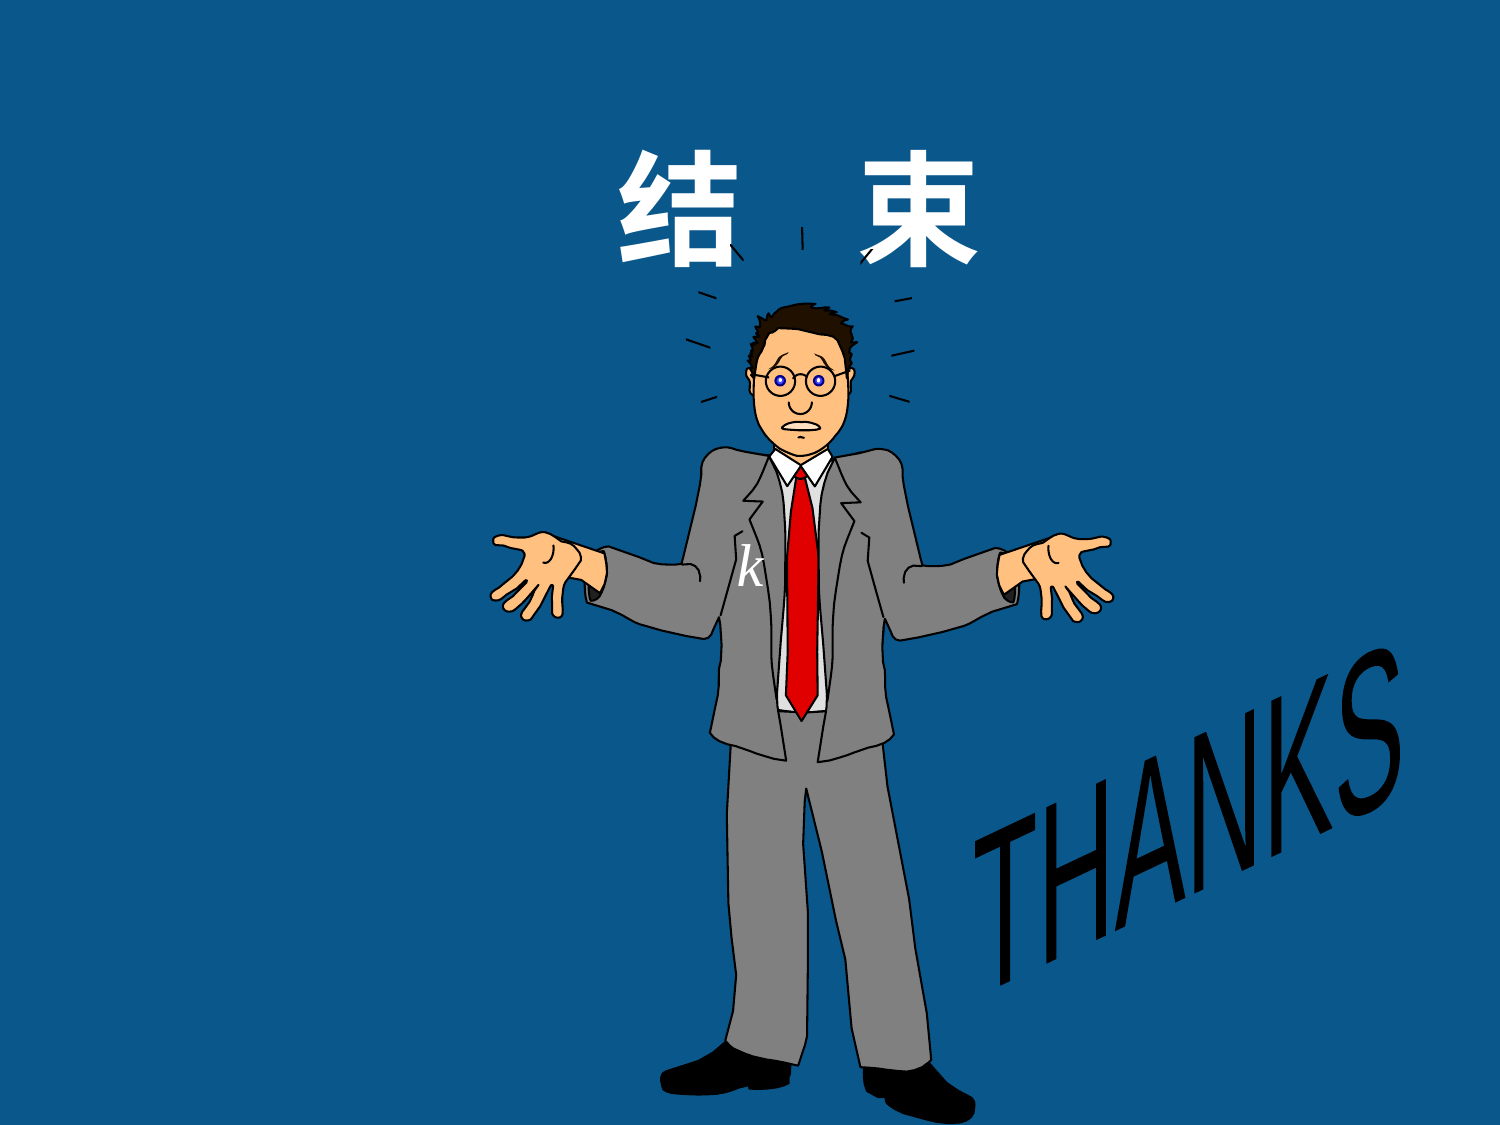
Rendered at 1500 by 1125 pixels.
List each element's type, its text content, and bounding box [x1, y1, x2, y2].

text_box 结 束 [349, 112, 1250, 300]
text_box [487, 226, 1119, 1125]
